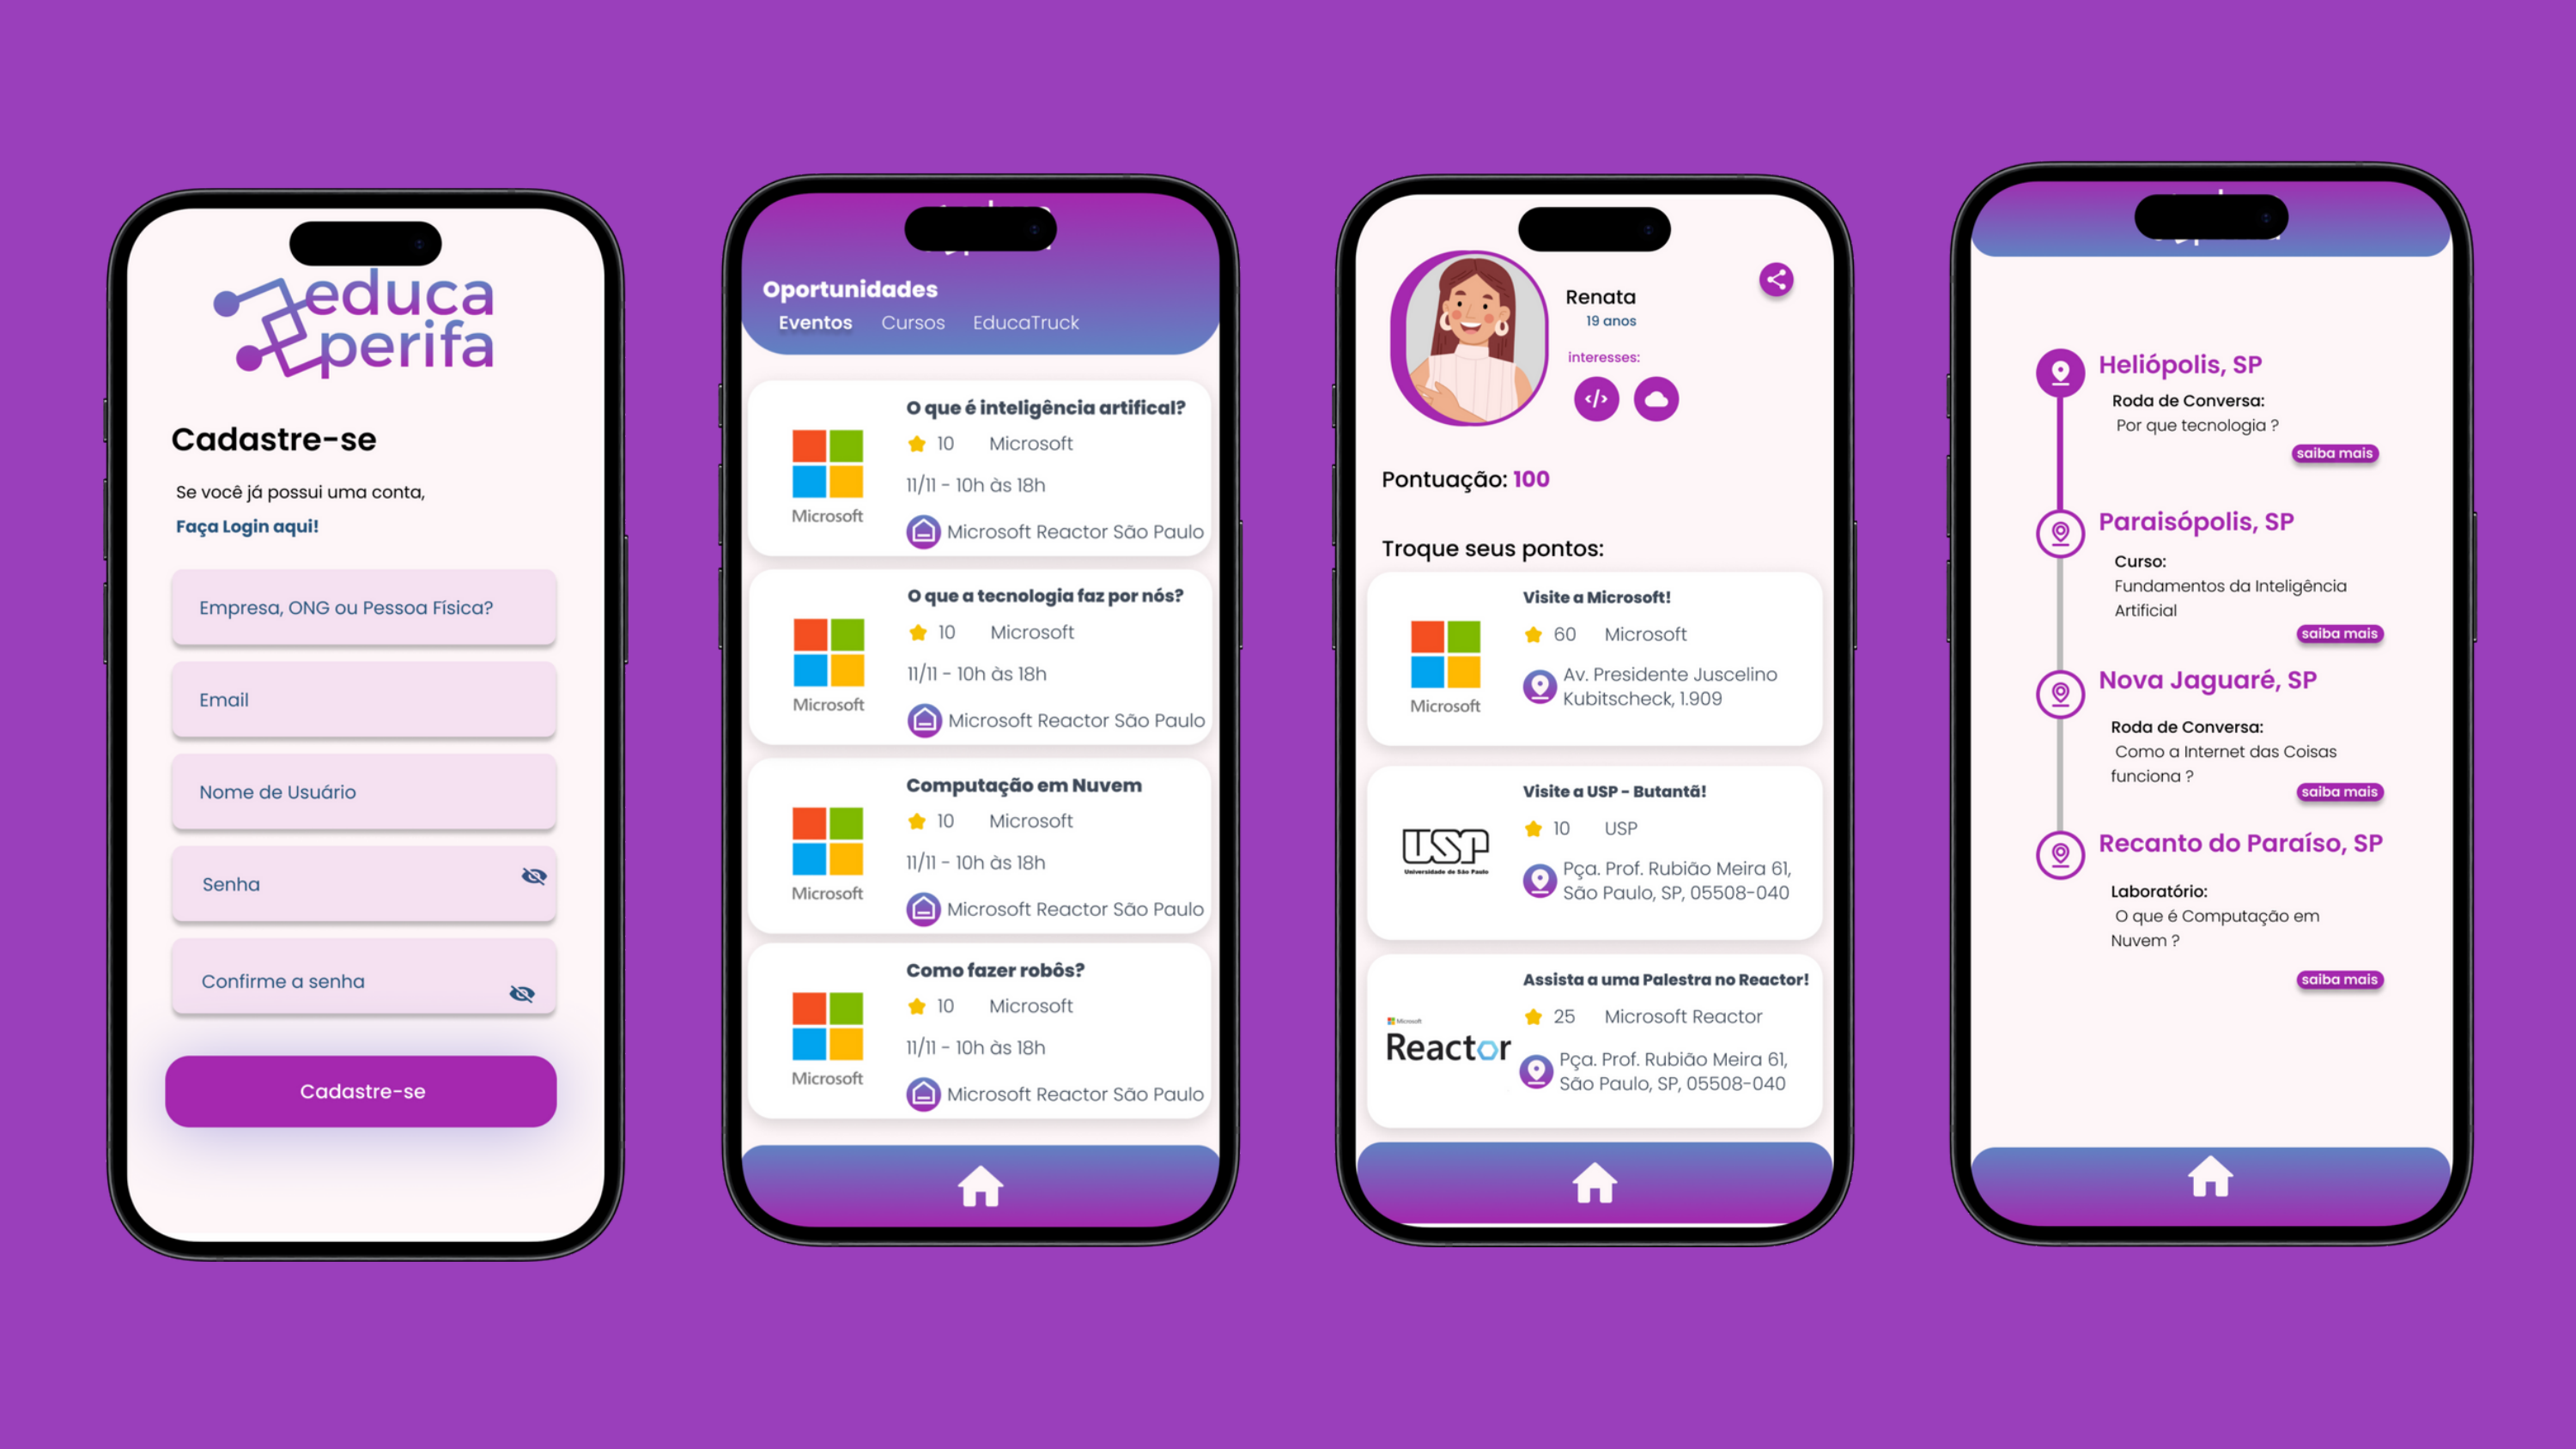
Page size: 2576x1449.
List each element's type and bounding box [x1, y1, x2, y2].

text_box [102, 187, 629, 1262]
text_box [1331, 173, 1594, 1247]
text_box [716, 173, 1243, 1247]
text_box [1594, 0, 2478, 1247]
